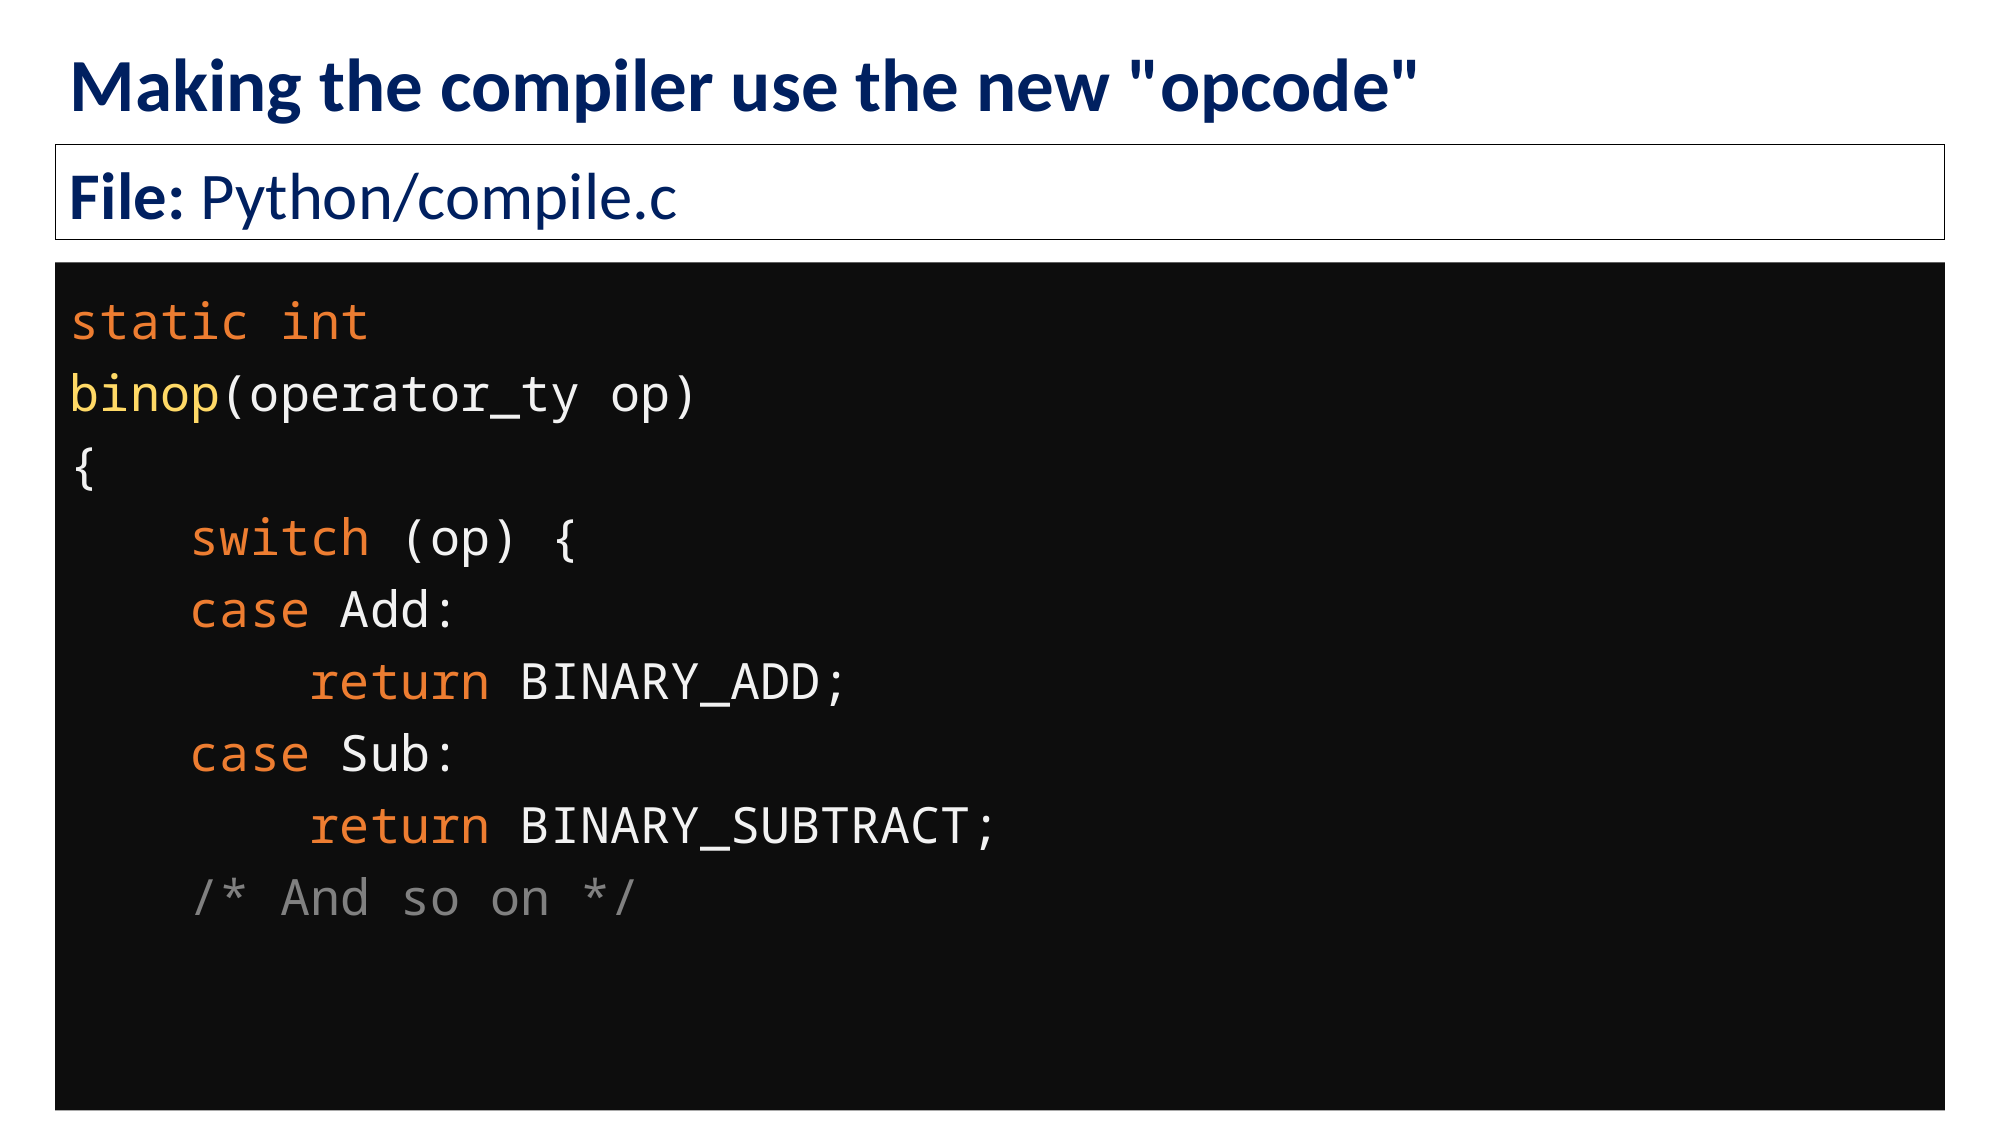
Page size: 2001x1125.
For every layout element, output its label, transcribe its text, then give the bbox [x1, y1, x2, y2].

list static int binop(operator_ty op) { switch (op) { case Add: return BINARY_ADD; case Sub: return BINARY_SUBTRACT; /* And so on */ [55, 262, 1945, 1111]
title Making the compiler use the new "opcode" [55, 39, 1945, 135]
text_box File: Python/compile.c [55, 144, 1945, 240]
